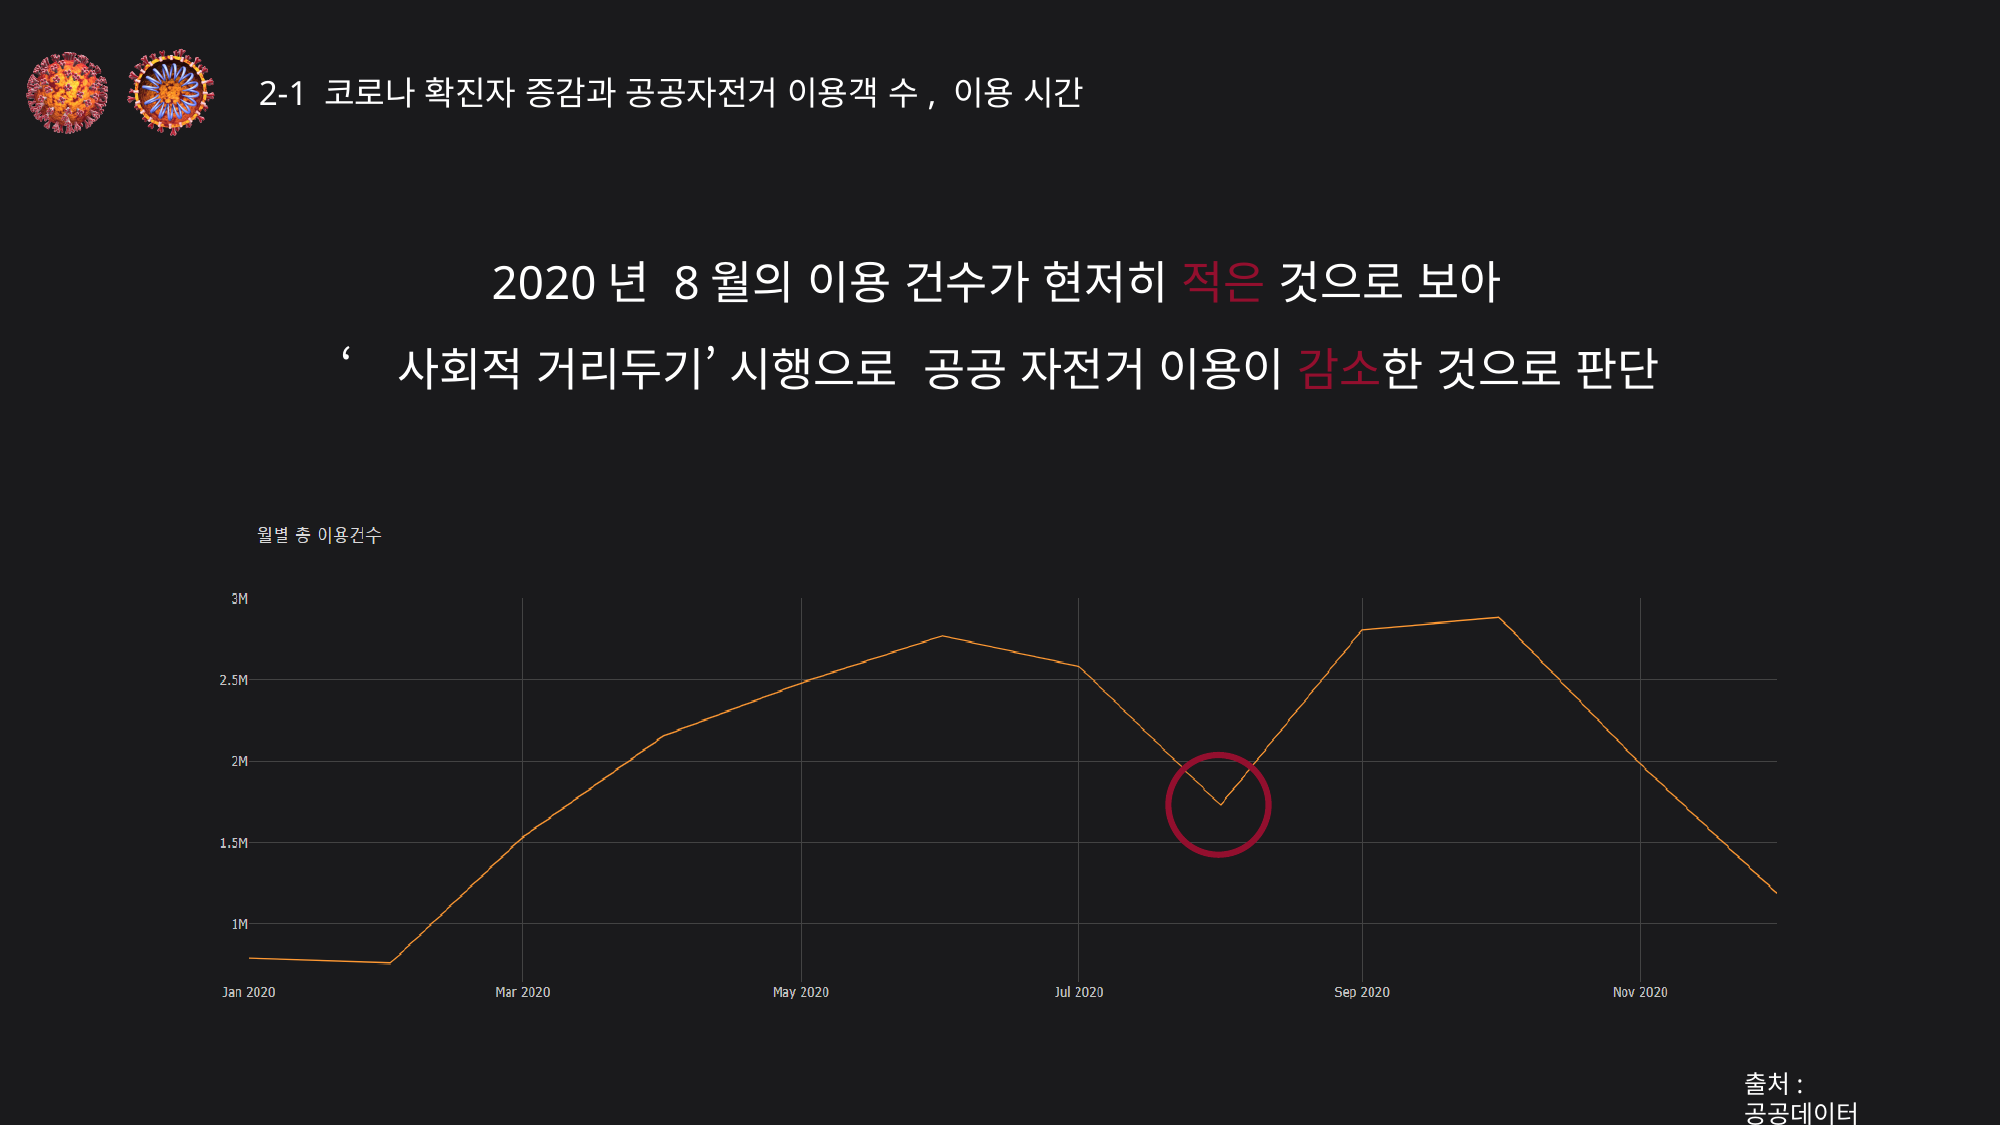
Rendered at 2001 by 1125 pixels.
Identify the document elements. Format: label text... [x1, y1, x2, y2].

picture [19, 40, 222, 145]
text_box 2-1 코로나 확진자 증감과 공공자전거 이용객 수, 이용 시간 [235, 64, 1100, 120]
picture [173, 518, 1827, 1032]
text_box ‘사회적 거리두기’ 시행으로 공공 자전거 이용이 감소한 것으로 판단 [293, 333, 1707, 403]
text_box 2020년 8월의 이용 건수가 현저히 적은 것으로 보아 [331, 246, 1662, 317]
text_box 출처: 공공데이터 [1729, 1061, 1934, 1125]
